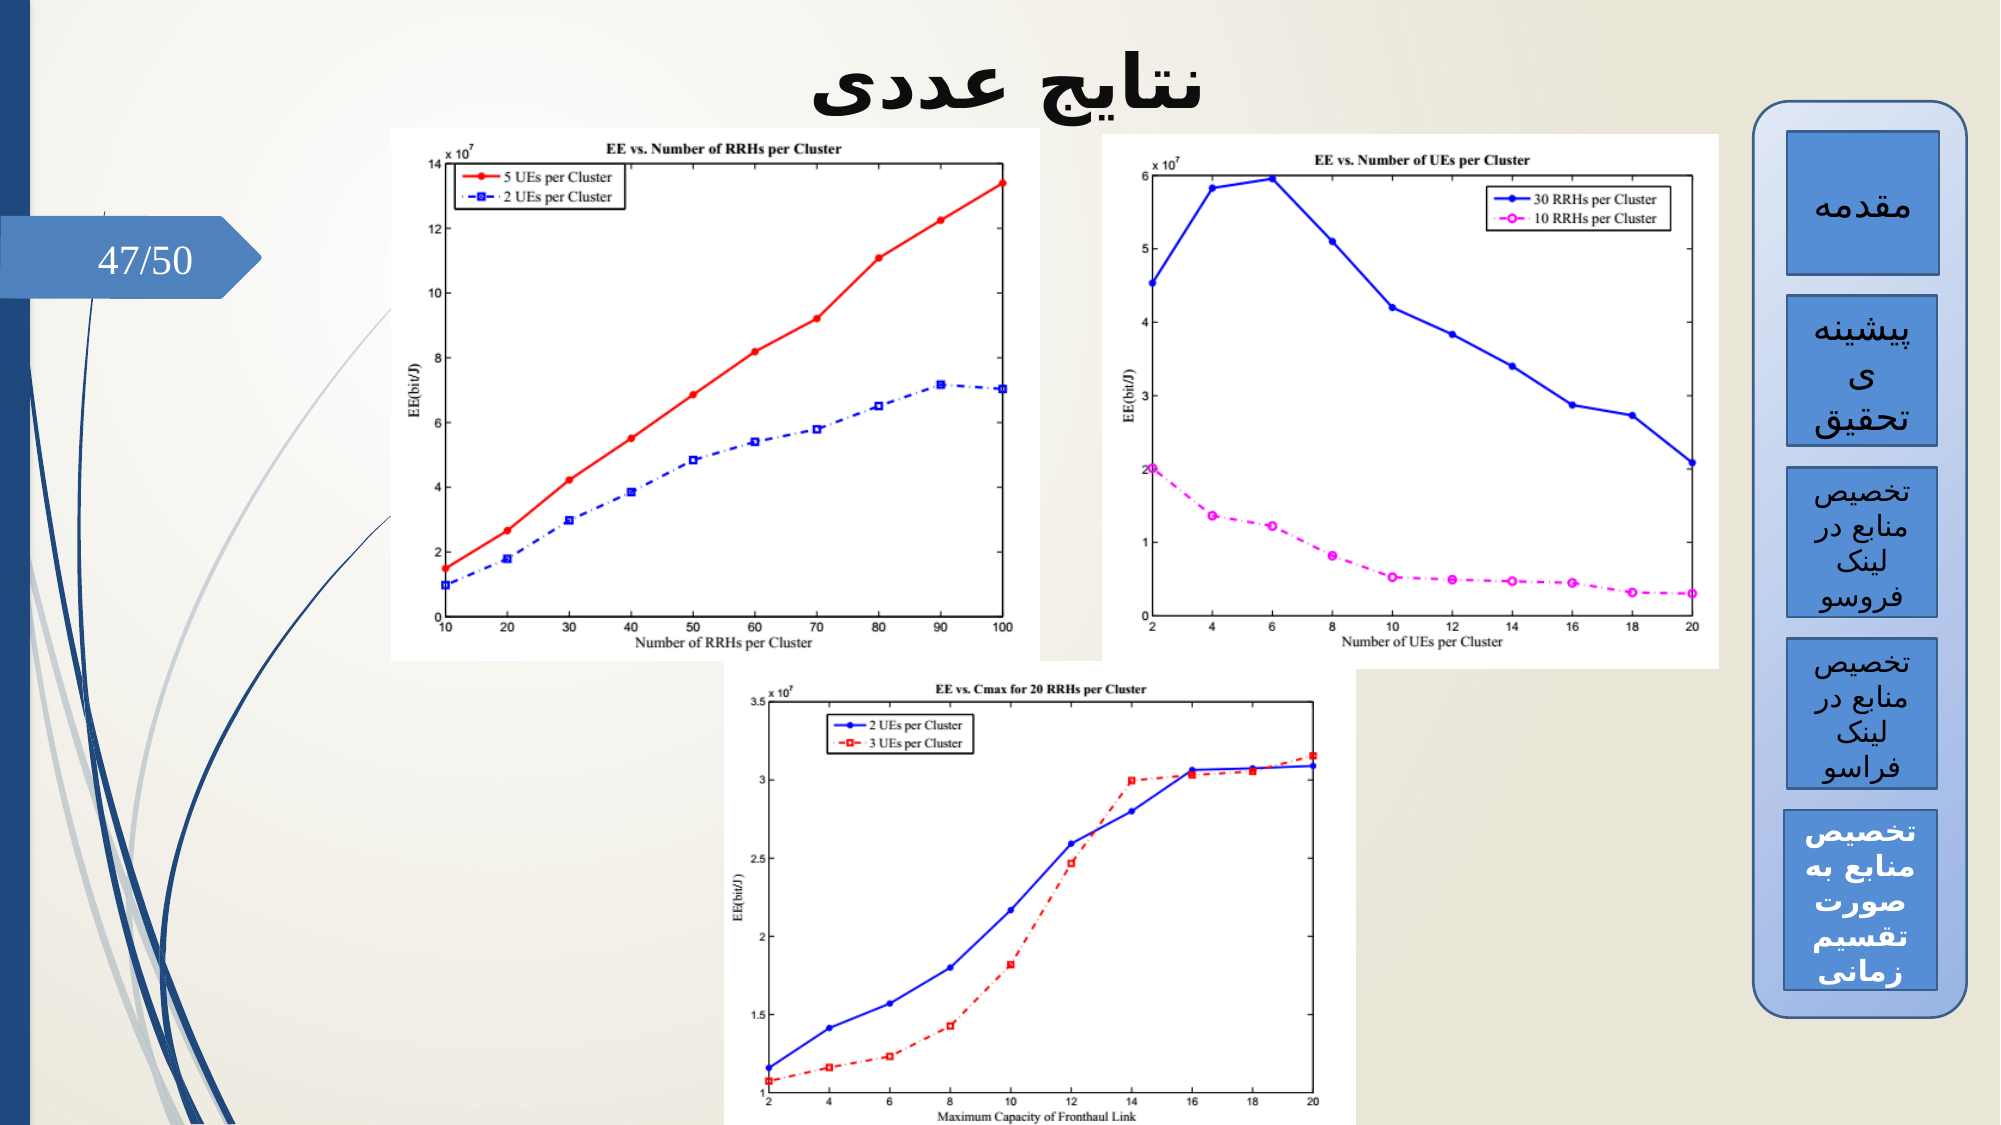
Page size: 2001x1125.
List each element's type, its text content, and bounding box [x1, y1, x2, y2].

text_box تخصیص منابع در لینک فروسو [1786, 466, 1938, 618]
text_box پیشینه ی تحقیق [1786, 294, 1938, 447]
text_box تخصیص منابع به صورت تقسیم زمانی [1783, 809, 1938, 991]
text_box [1751, 99, 1968, 1019]
picture [724, 134, 1719, 1125]
title نتایج عددی [277, 25, 1740, 236]
text_box تخصیص منابع در لینک فراسو [1786, 637, 1938, 790]
text_box مقدمه [1786, 130, 1940, 276]
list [391, 128, 1041, 661]
slide_number 47/50 [43, 227, 209, 288]
